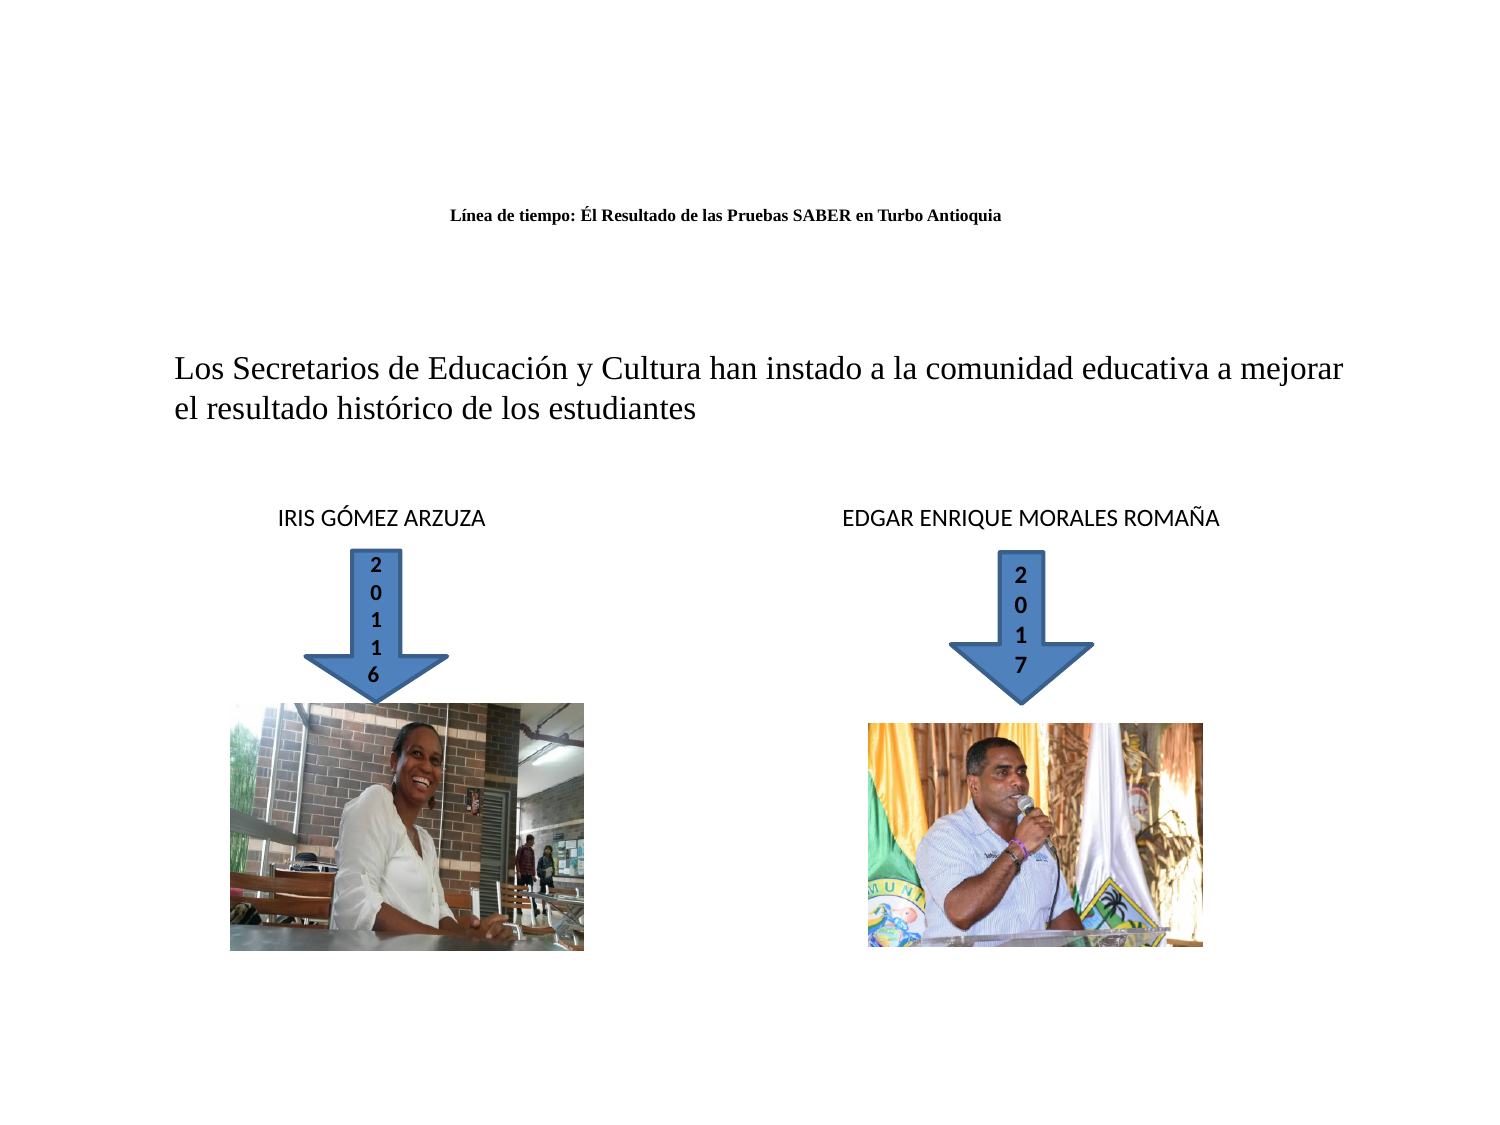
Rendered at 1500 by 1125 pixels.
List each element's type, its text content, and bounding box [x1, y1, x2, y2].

subtitle Los Secretarios de Educación y Cultura han instado a la comunidad educativa a mejorar el resultado histórico de los estudiantes IRIS GÓMEZ ARZUZA EDGAR ENRIQUE MORALES ROMAÑA [159, 267, 1376, 1000]
picture [229, 703, 584, 952]
title Línea de tiempo: Él Resultado de las Pruebas SABER en Turbo Antioquia [147, 196, 1305, 279]
text_box 2017 [948, 550, 1095, 706]
picture [867, 723, 1204, 948]
text_box 20116 [303, 548, 450, 702]
